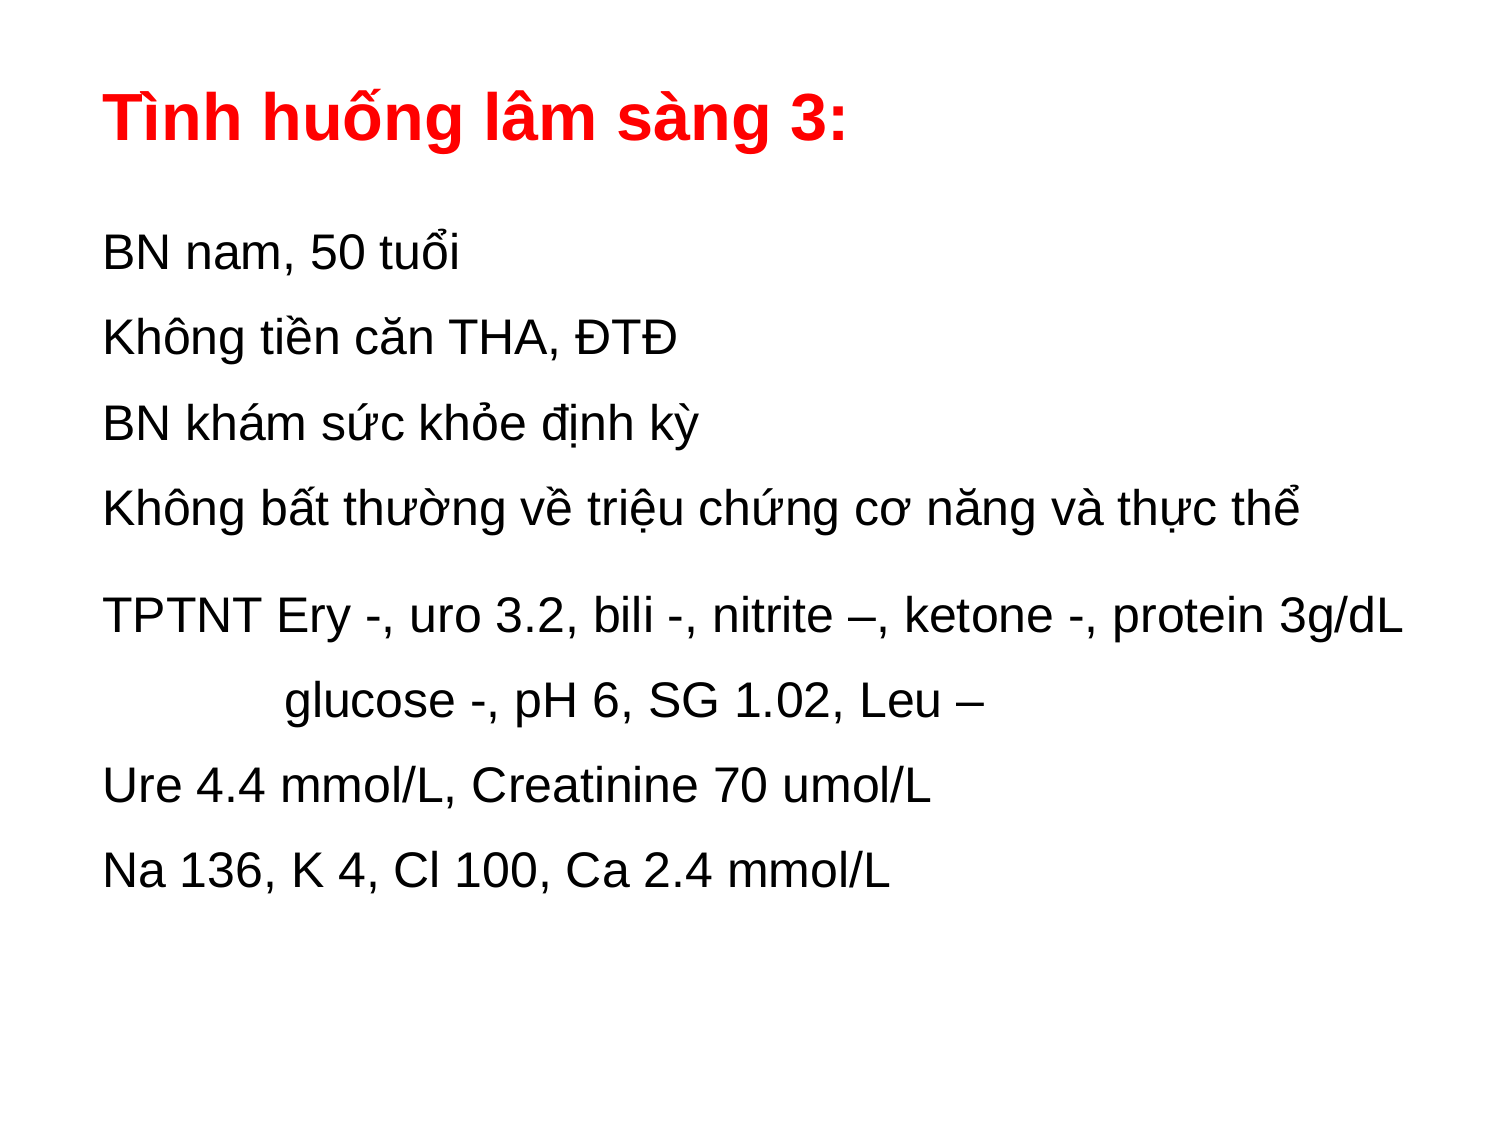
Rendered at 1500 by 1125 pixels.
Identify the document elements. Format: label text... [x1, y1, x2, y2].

text_box TPTNT Ery -, uro 3.2, bili -, nitrite –, ketone -, protein 3g/dL glucose -, pH 6, SG 1.02, Leu – Ure 4.4 mmol/L, Creatinine 70 umol/L Na 136, K 4, Cl 100, Ca 2.4 mmol/L [87, 574, 1463, 905]
text_box BN nam, 50 tuổi Không tiền căn THA, ĐTĐ BN khám sức khỏe định kỳ Không bất thường về triệu chứng cơ năng và thực thể [87, 212, 1413, 543]
text_box Tình huống lâm sàng 3: [87, 66, 1263, 162]
